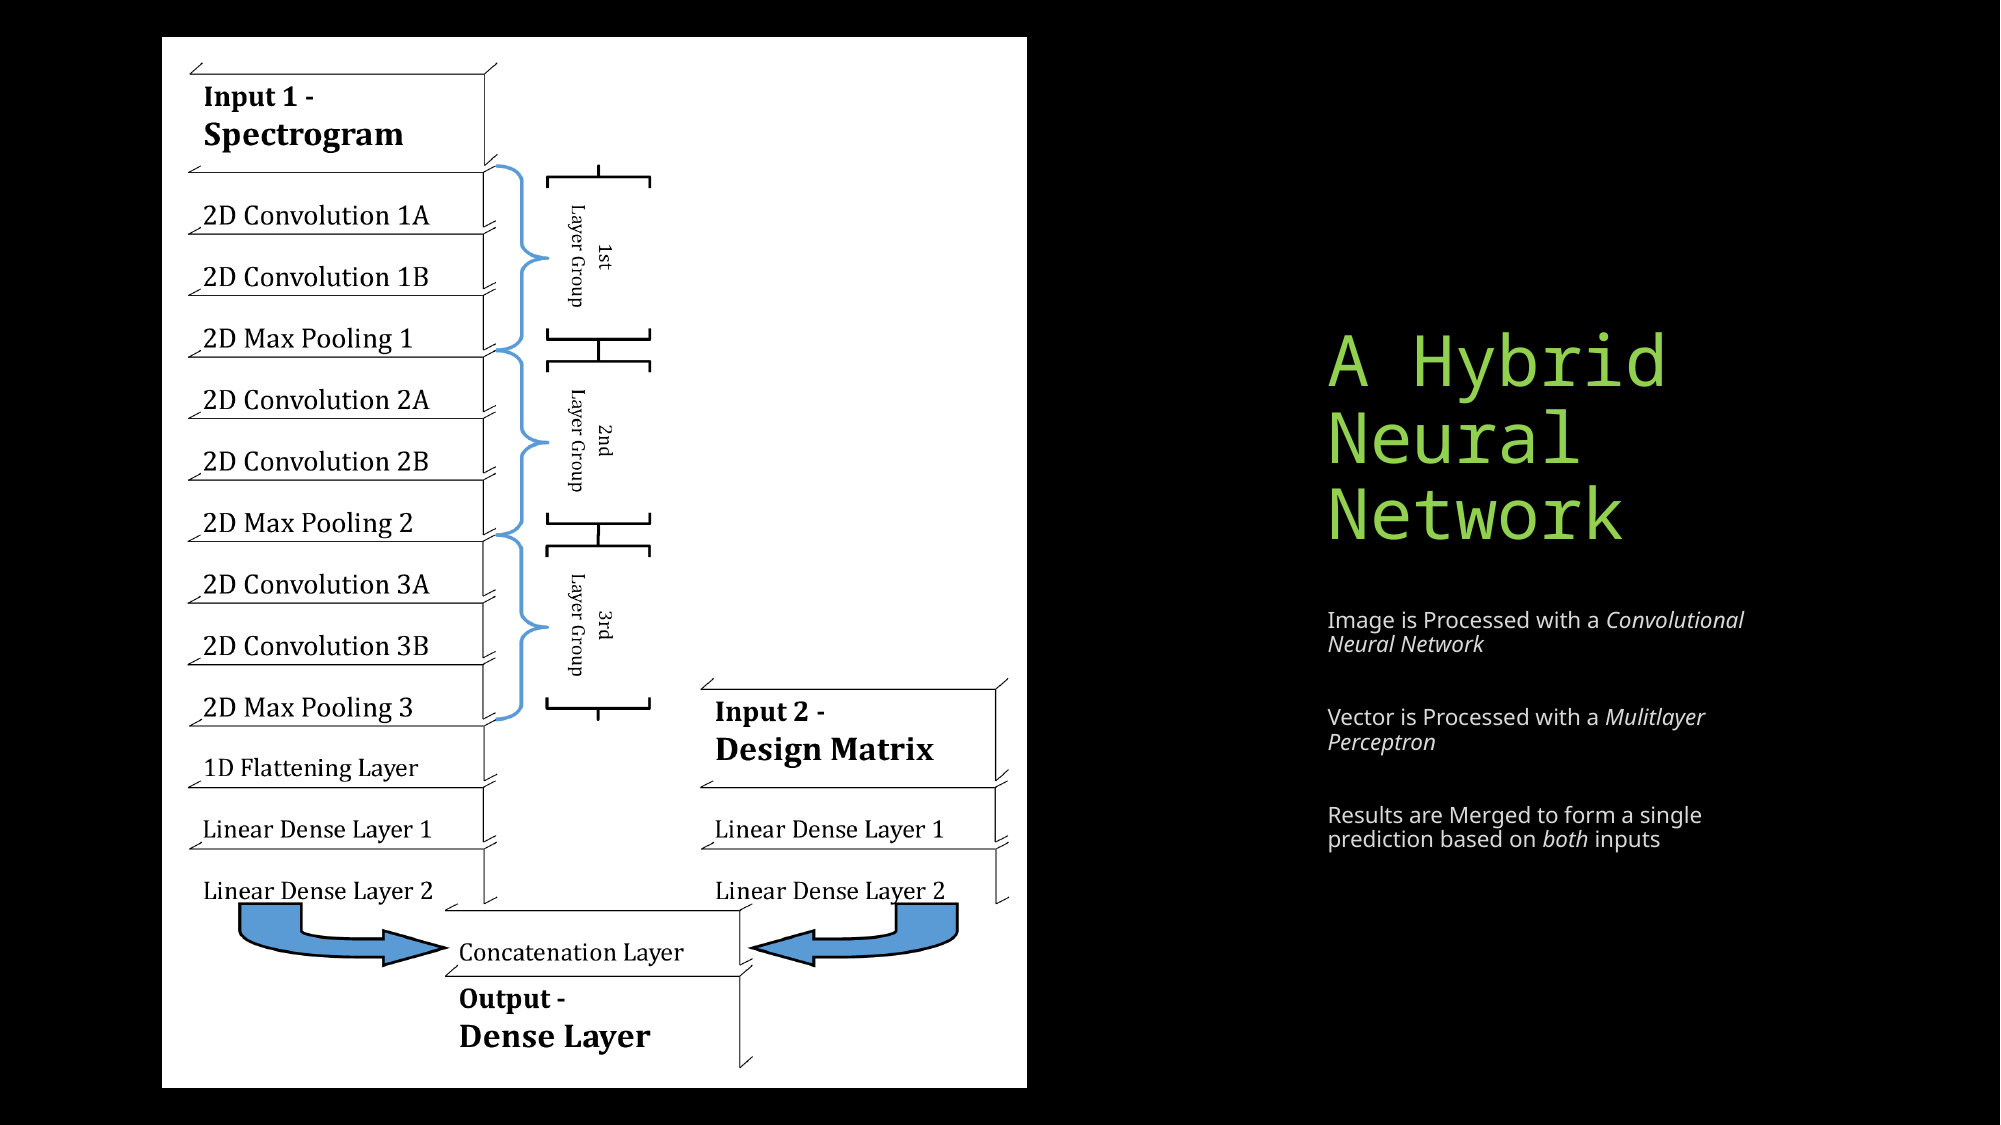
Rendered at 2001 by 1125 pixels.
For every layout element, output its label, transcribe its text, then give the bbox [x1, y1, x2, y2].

title A Hybrid Neural Network [1312, 262, 1825, 562]
list Image is Processed with a Convolutional Neural Network Vector is Processed with a Mulitlayer Perceptron Results are Merged to form a single prediction based on both inputs [1312, 562, 1825, 863]
picture [162, 37, 1027, 1088]
